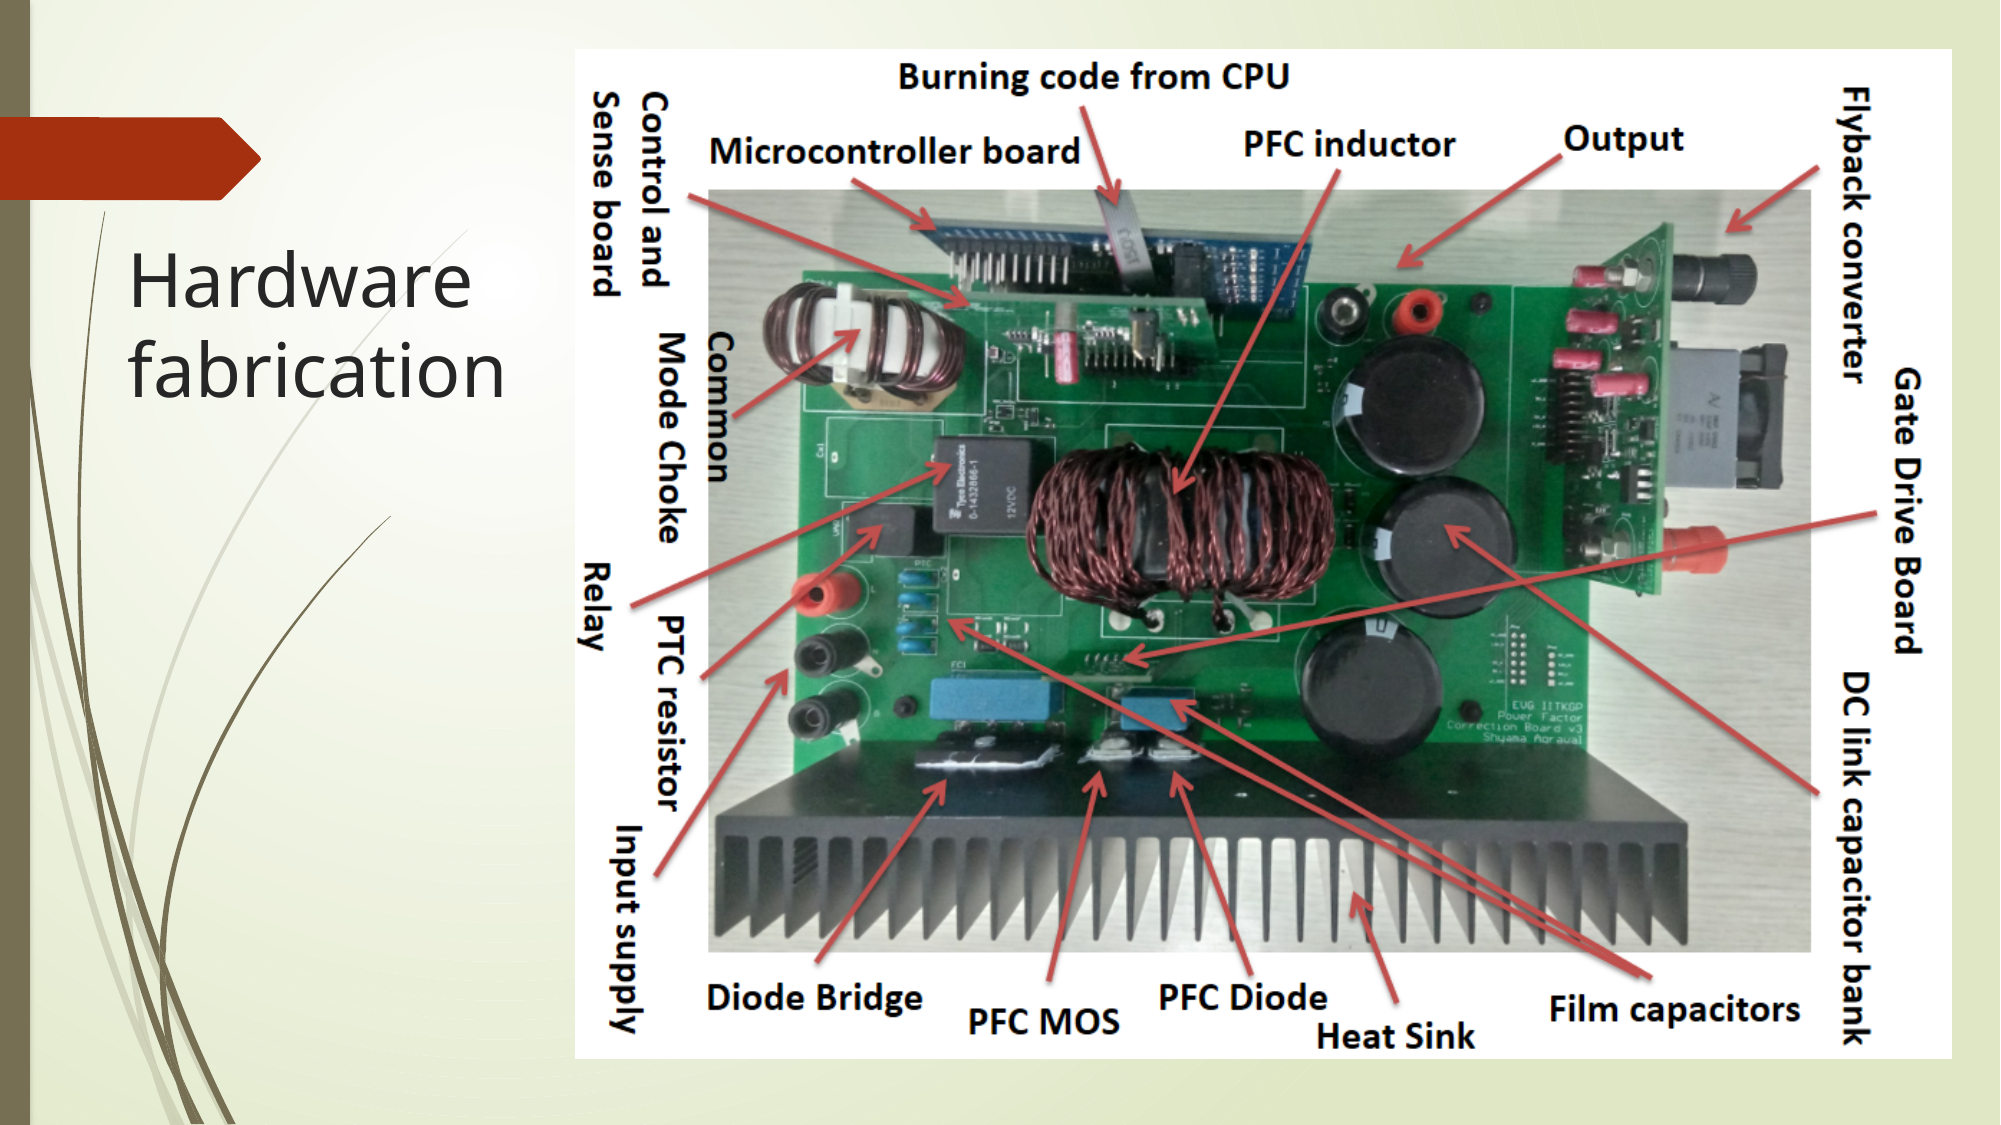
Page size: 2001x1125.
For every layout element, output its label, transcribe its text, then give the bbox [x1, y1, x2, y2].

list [574, 49, 1952, 1059]
title Hardware fabrication [112, 224, 570, 436]
